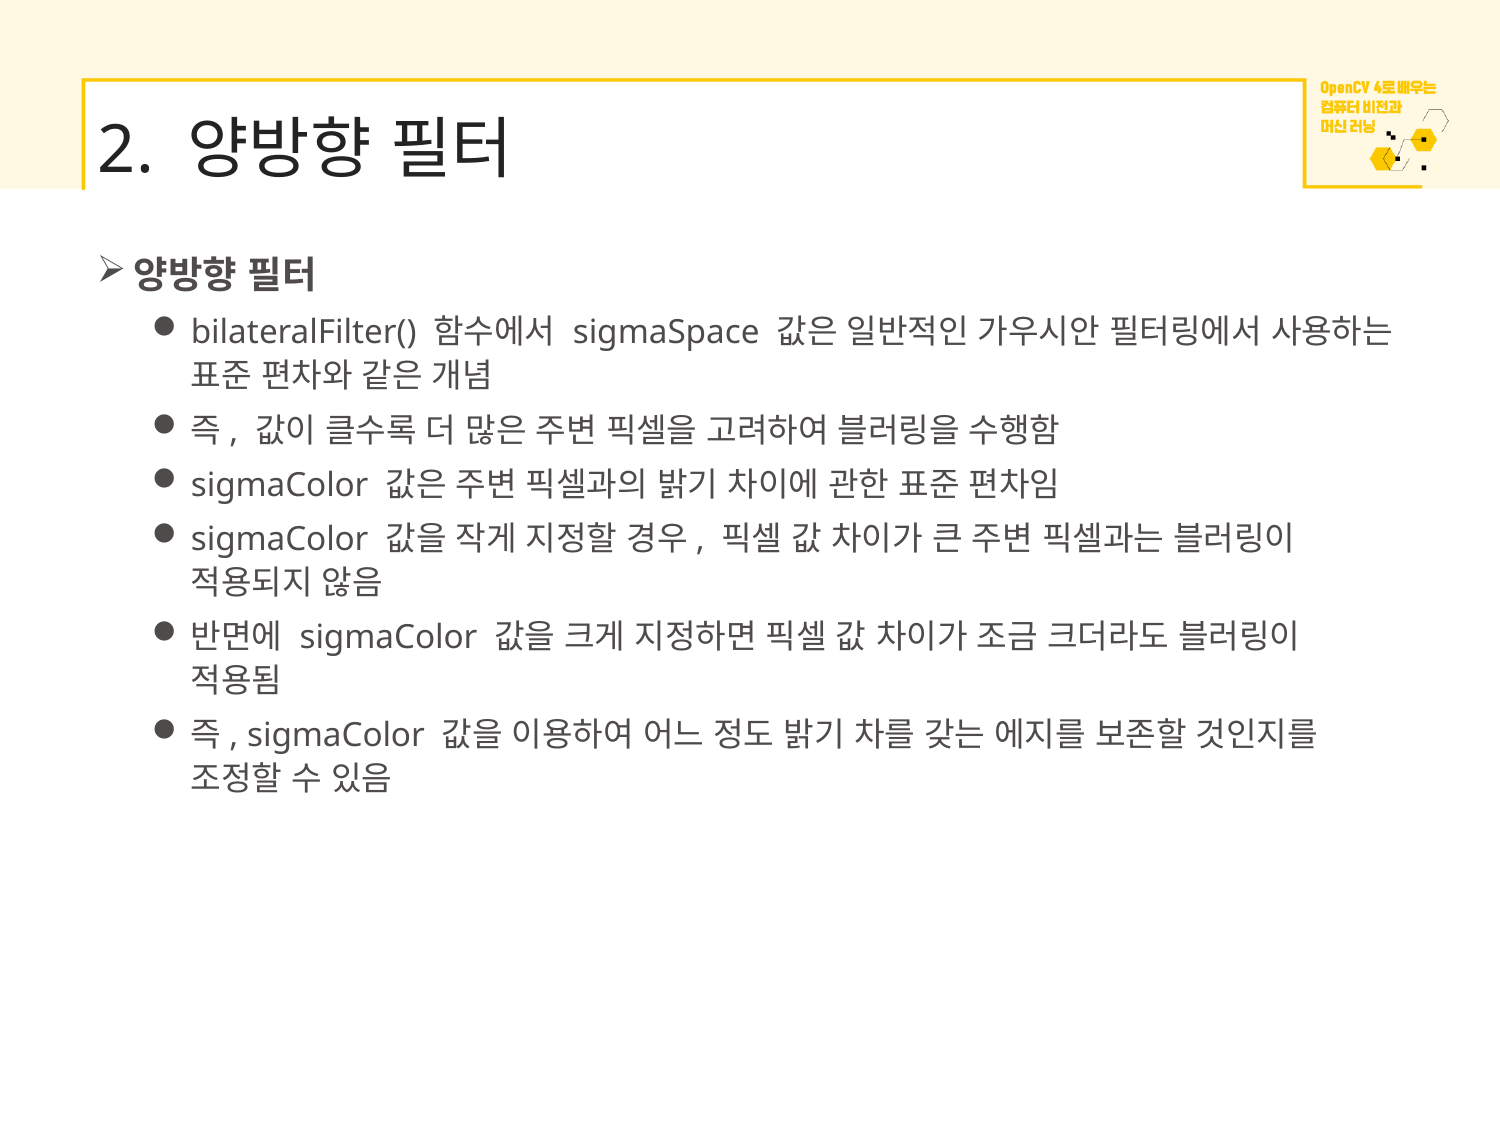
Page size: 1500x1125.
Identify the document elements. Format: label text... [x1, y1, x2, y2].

title 2. 양방향 필터 [82, 61, 1413, 193]
picture [0, 0, 1500, 1125]
list 양방향 필터 bilateralFilter() 함수에서 sigmaSpace 값은 일반적인 가우시안 필터링에서 사용하는 표준 편차와 같은 개념 즉, 값이 클수록 더 많은 주변 픽셀을 고려하여 블러링을 수행함 sigmaColor 값은 주변 픽셀과의 밝기 차이에 관한 표준 편차임 sigmaColor 값을 작게 지정할 경우, 픽셀 값 차이가 큰 주변 픽셀과는 블러링이 적용되지 않음 반면에 sigmaColor 값을 크게 지정하면 픽셀 값 차이가 조금 크더라도 블러링이 적용됨 즉, sigmaColor 값을 이용하여 어느 정도 밝기 차를 갖는 에지를 보존할 것인지를 조정할 수 있음 [81, 239, 1412, 1054]
